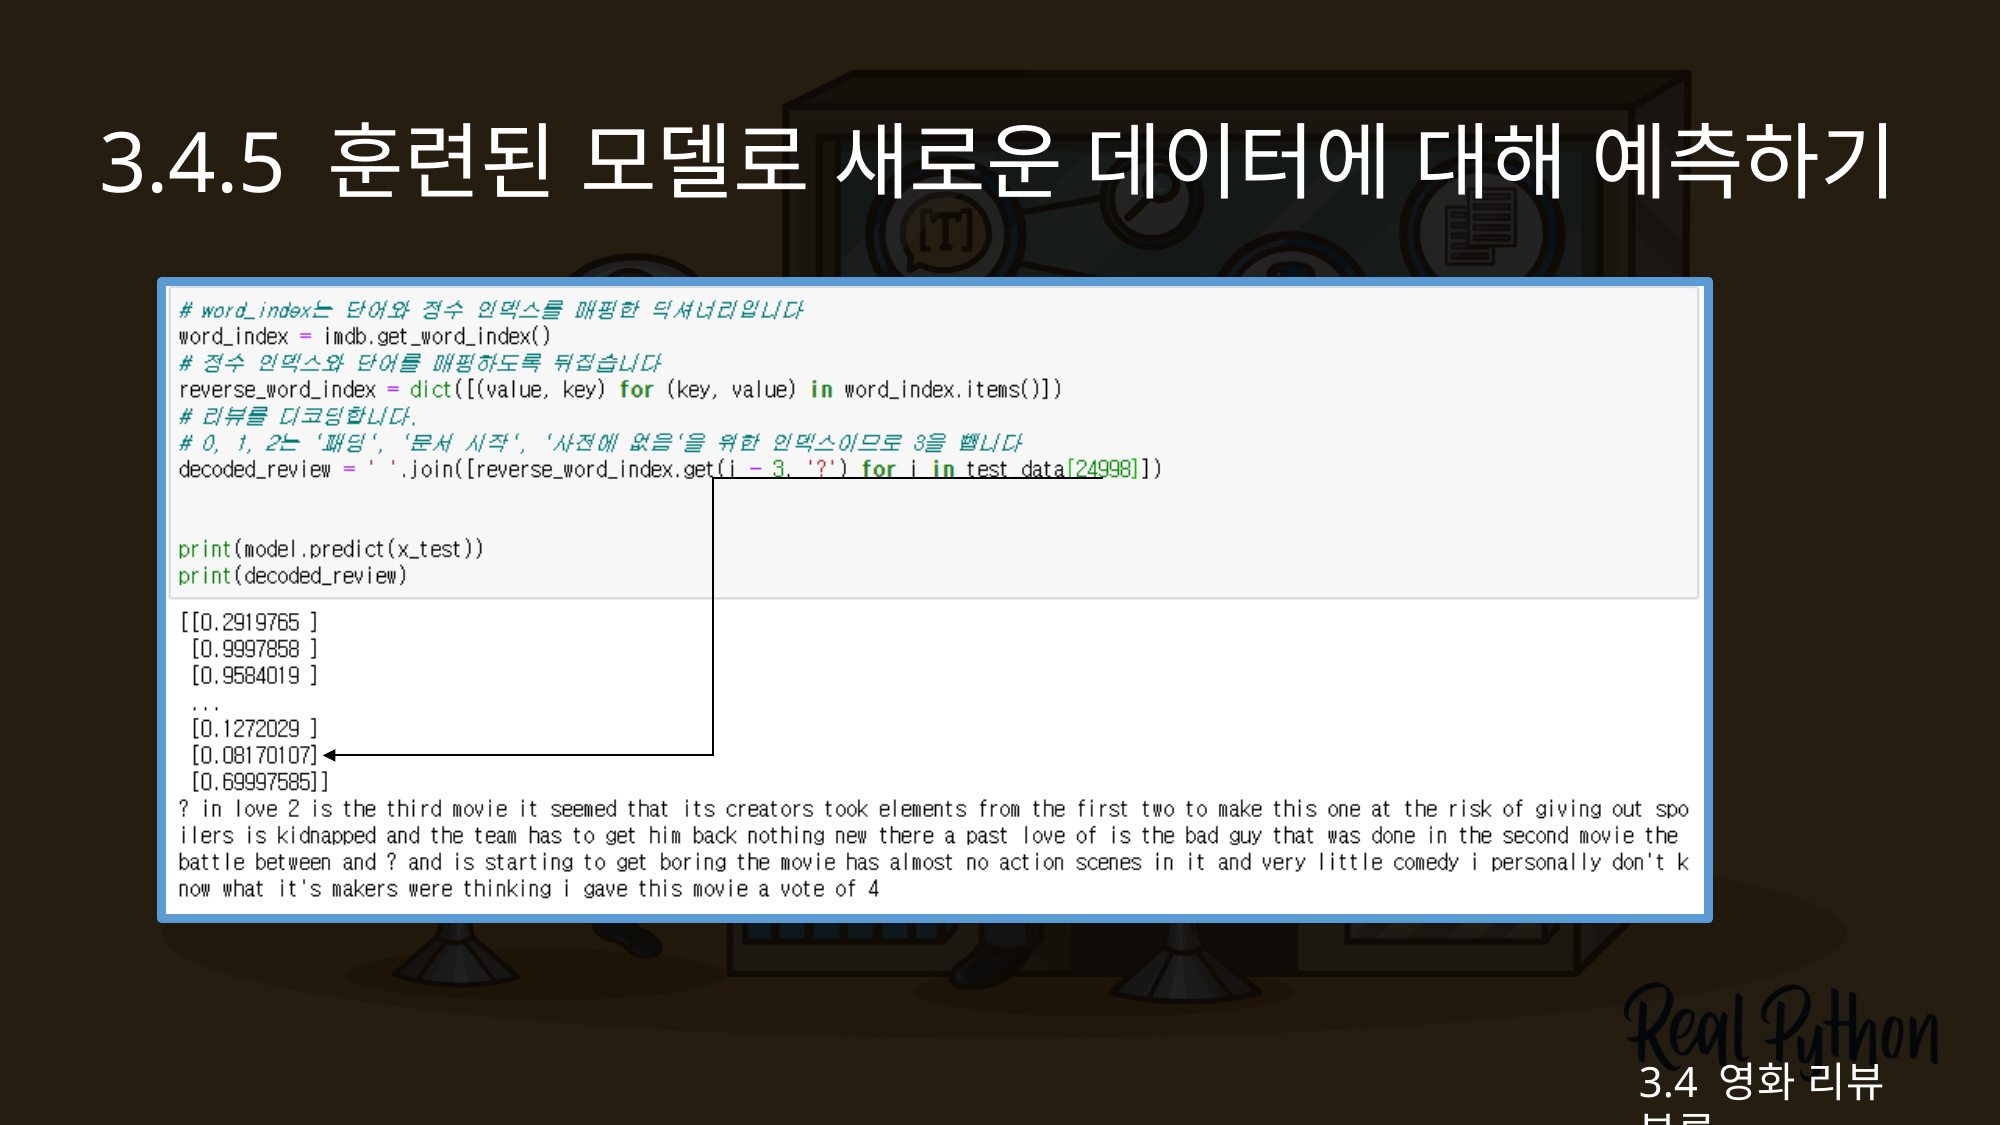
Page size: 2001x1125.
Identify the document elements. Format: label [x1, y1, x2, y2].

picture [0, 0, 2000, 1125]
text_box [322, 478, 1103, 756]
